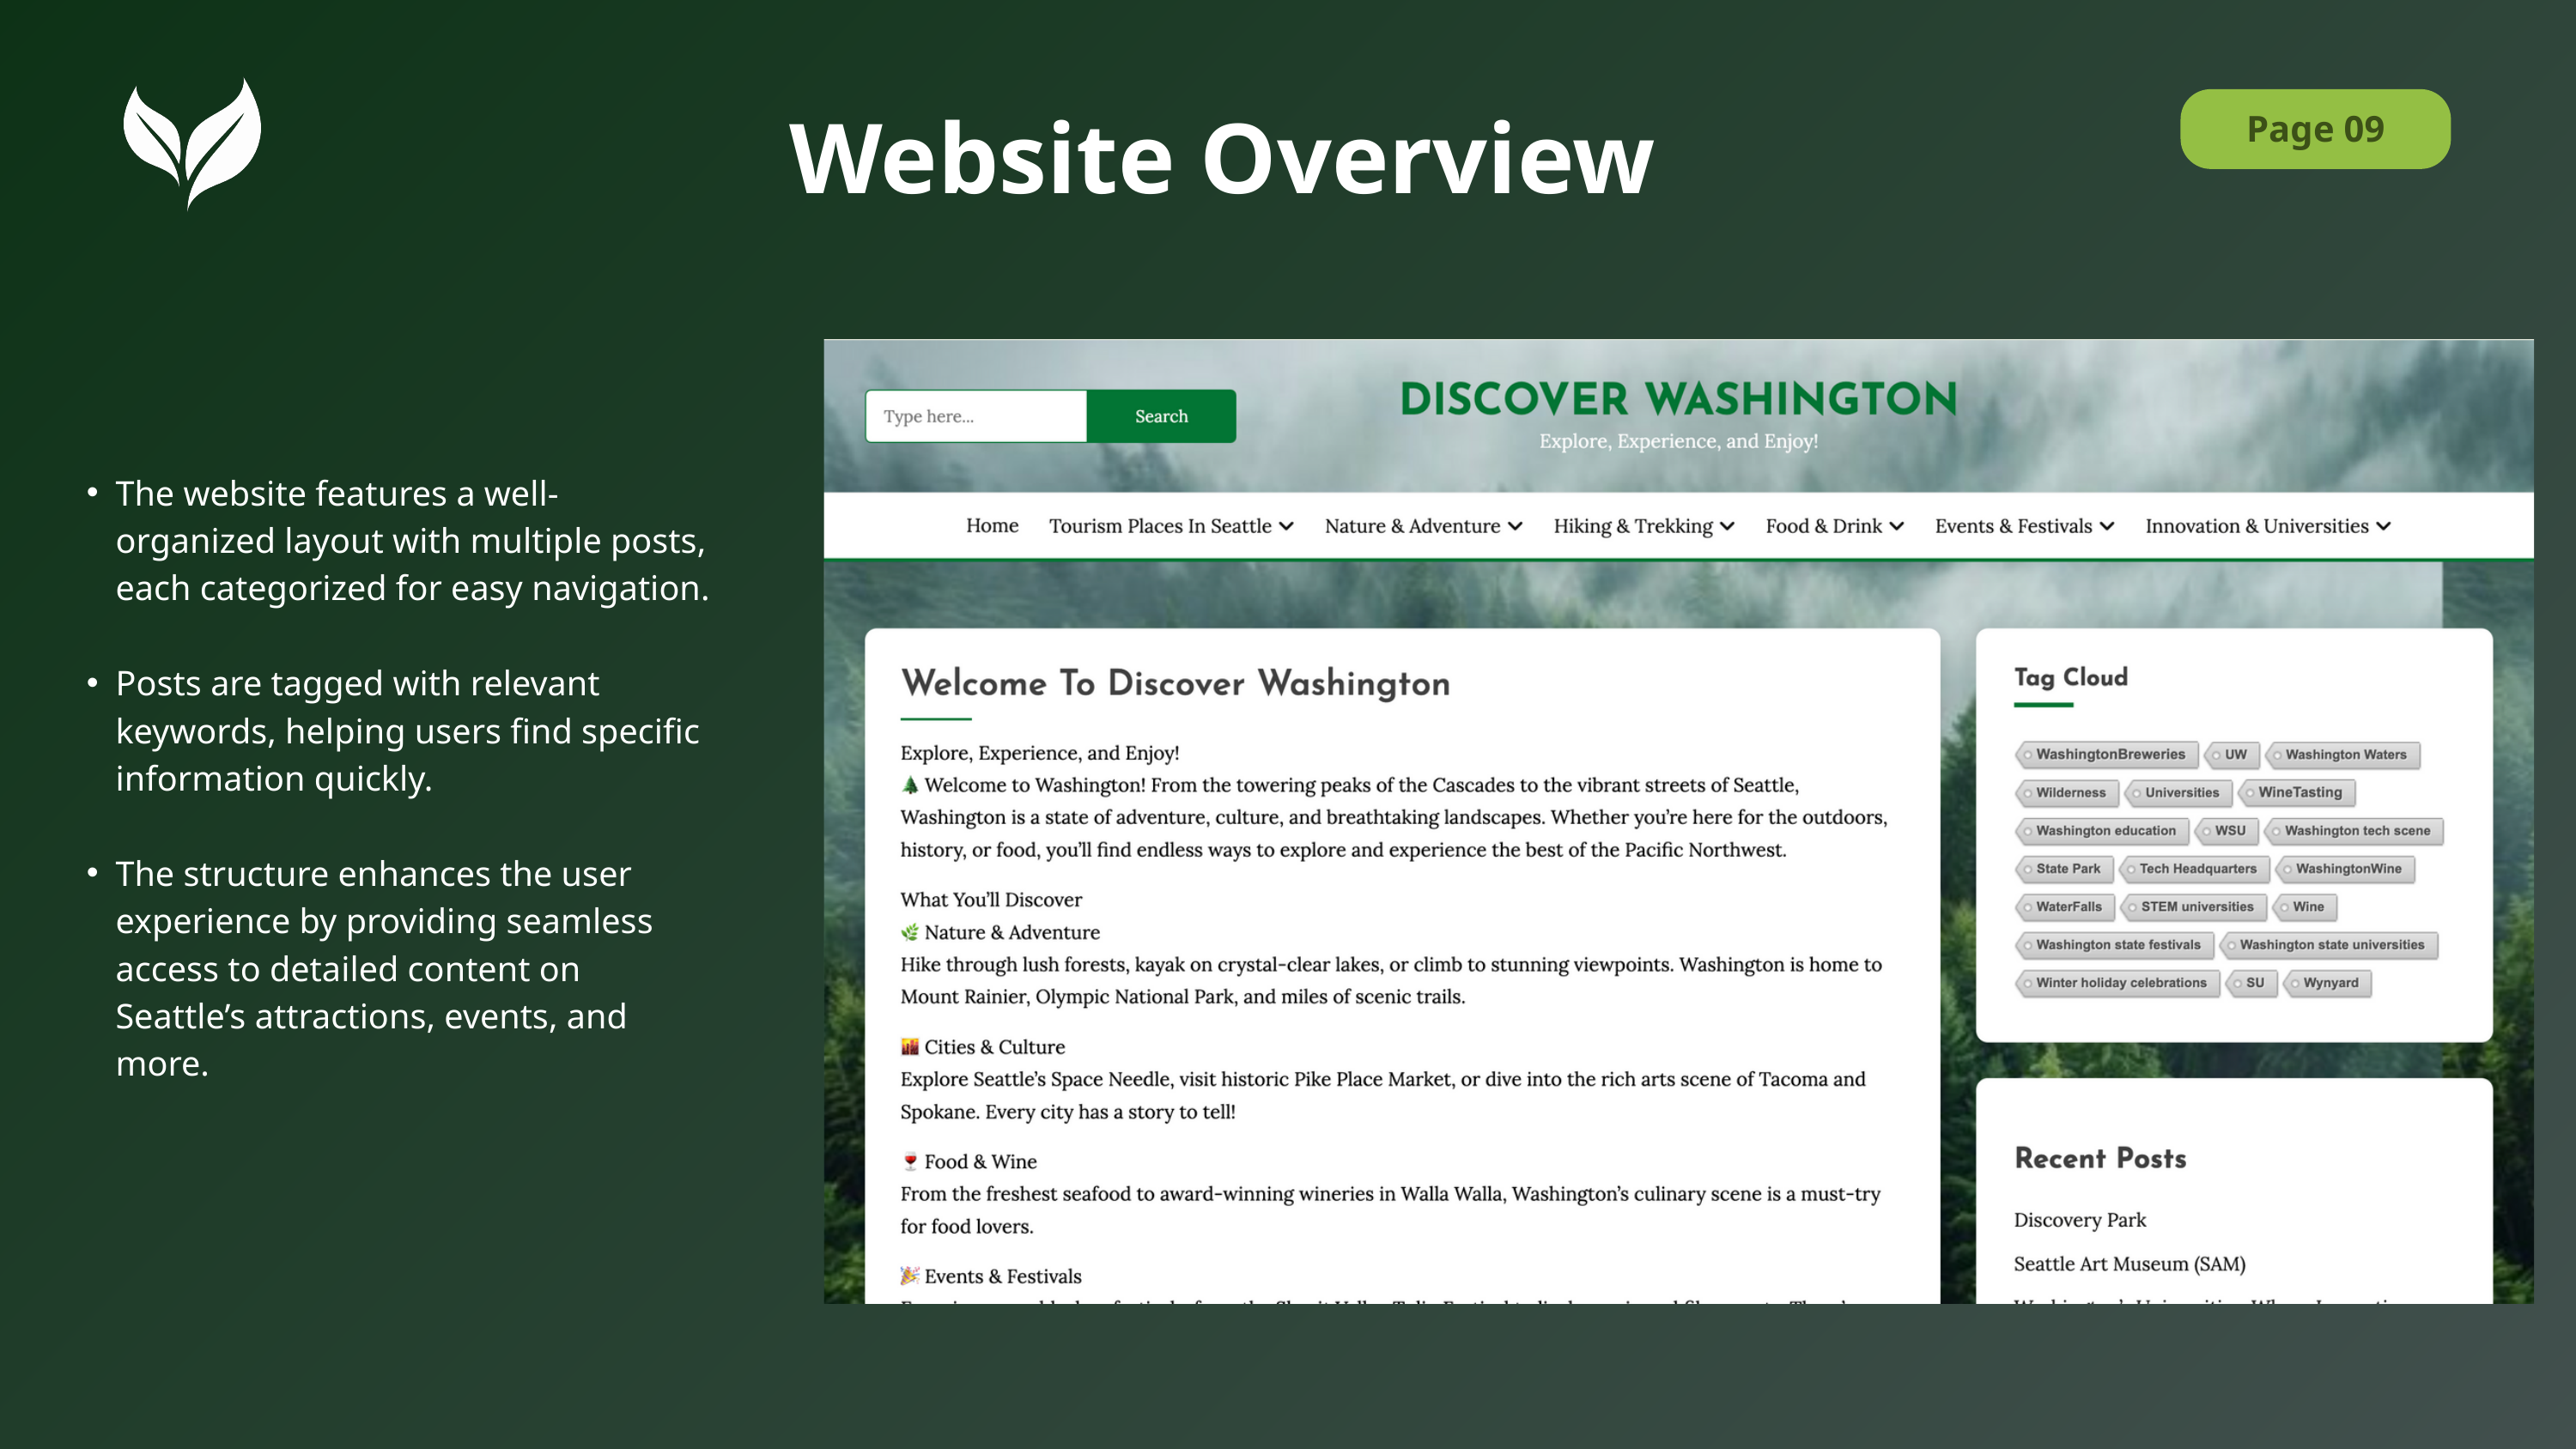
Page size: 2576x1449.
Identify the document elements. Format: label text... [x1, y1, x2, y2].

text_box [2180, 88, 2451, 170]
text_box The website features a well-organized layout with multiple posts, each categorized for easy navigation. Posts are tagged with relevant keywords, helping users find specific information quickly. The structure enhances the user experience by providing seamless access to detailed content on Seattle’s attractions, events, and more. [58, 464, 714, 1131]
text_box [123, 76, 262, 213]
text_box Website Overview [789, 105, 1689, 354]
text_box [823, 339, 2535, 1304]
